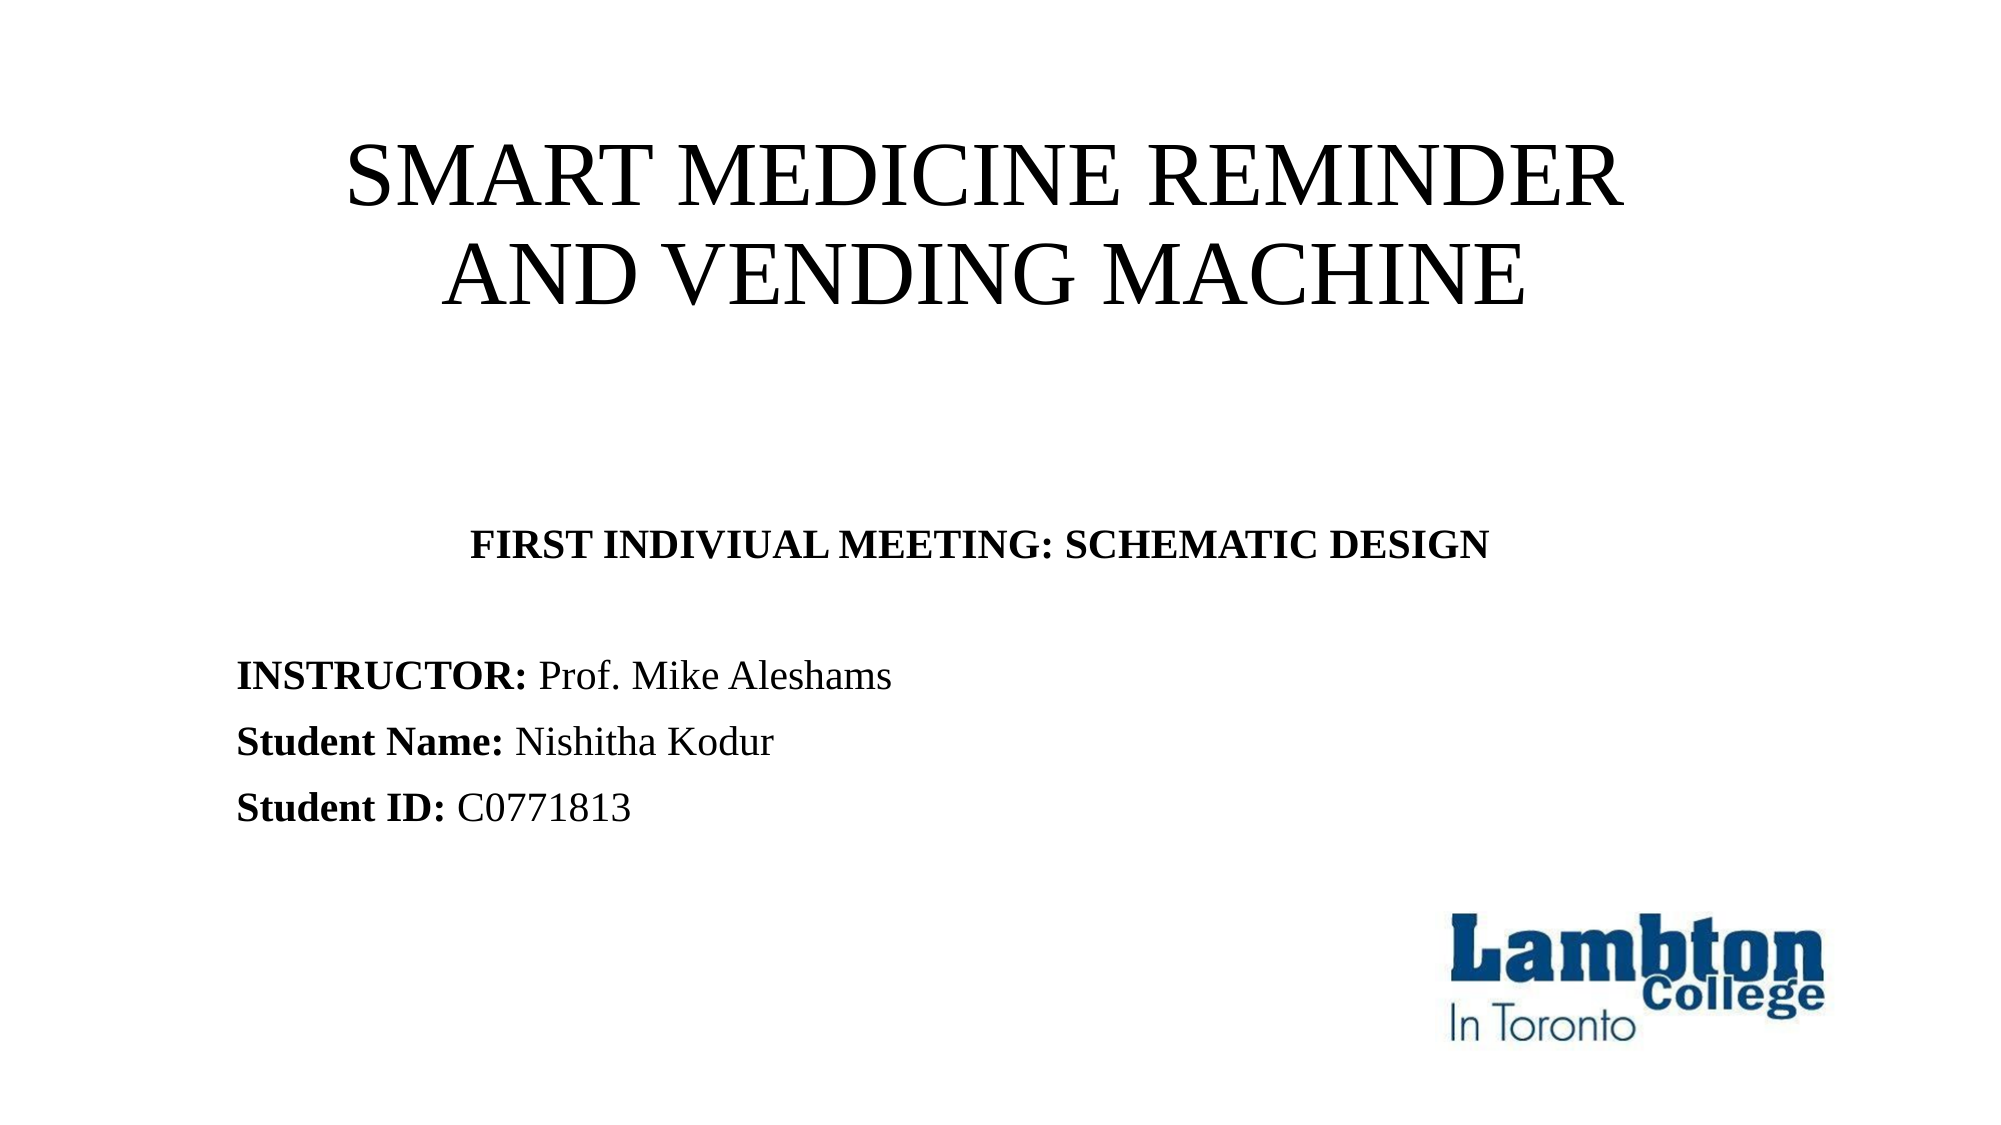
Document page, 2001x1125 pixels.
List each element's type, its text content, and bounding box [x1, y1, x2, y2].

title SMART MEDICINE REMINDER AND VENDING MACHINE [221, 94, 1750, 443]
picture [1435, 894, 1842, 1056]
subtitle FIRST INDIVIUAL MEETING: SCHEMATIC DESIGN INSTRUCTOR: Prof. Mike Aleshams Student Name: Nishitha Kodur Student ID: C0771813 [221, 514, 1750, 863]
